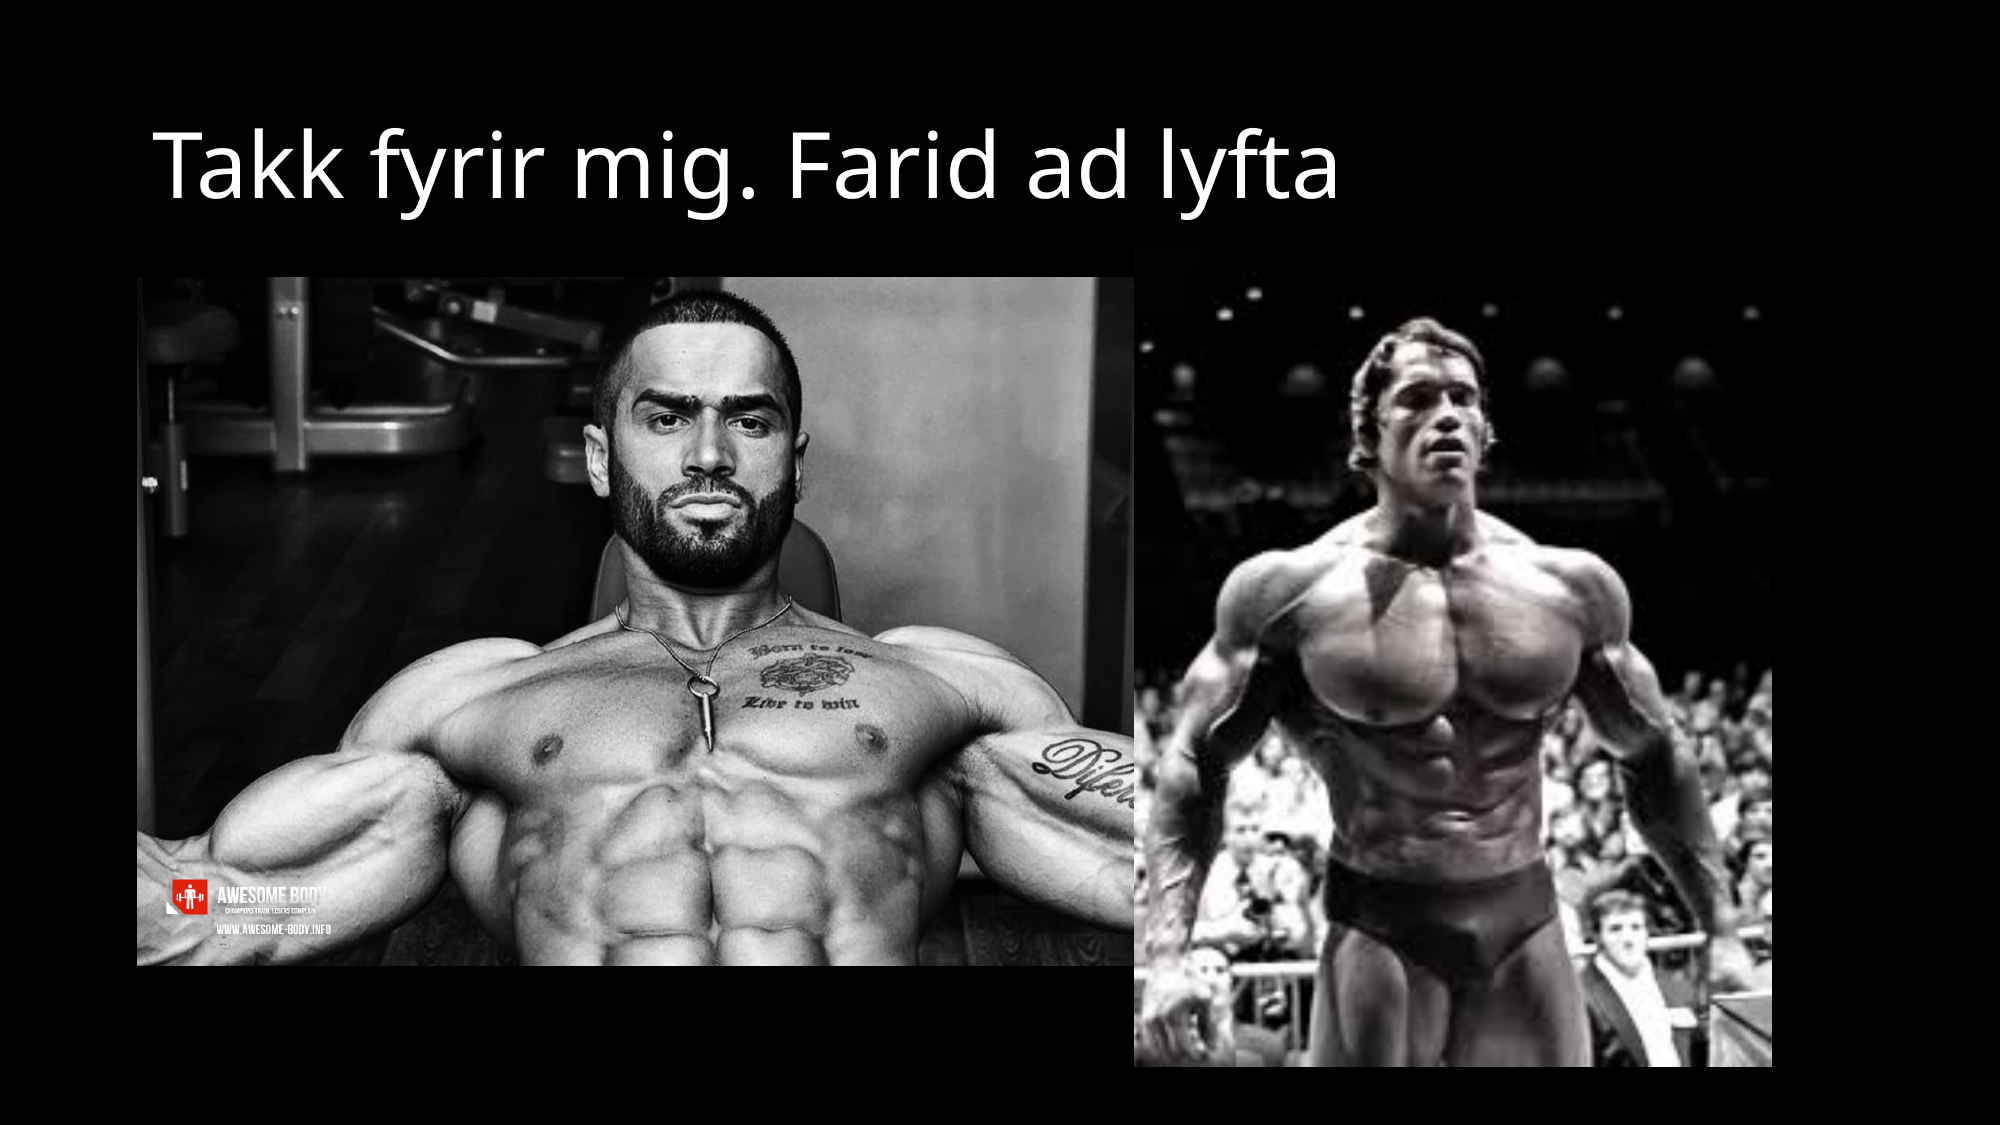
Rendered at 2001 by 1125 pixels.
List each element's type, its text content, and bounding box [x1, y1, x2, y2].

title Takk fyrir mig. Farid ad lyfta [137, 59, 1863, 278]
picture [137, 277, 1134, 967]
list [1134, 247, 1771, 1067]
